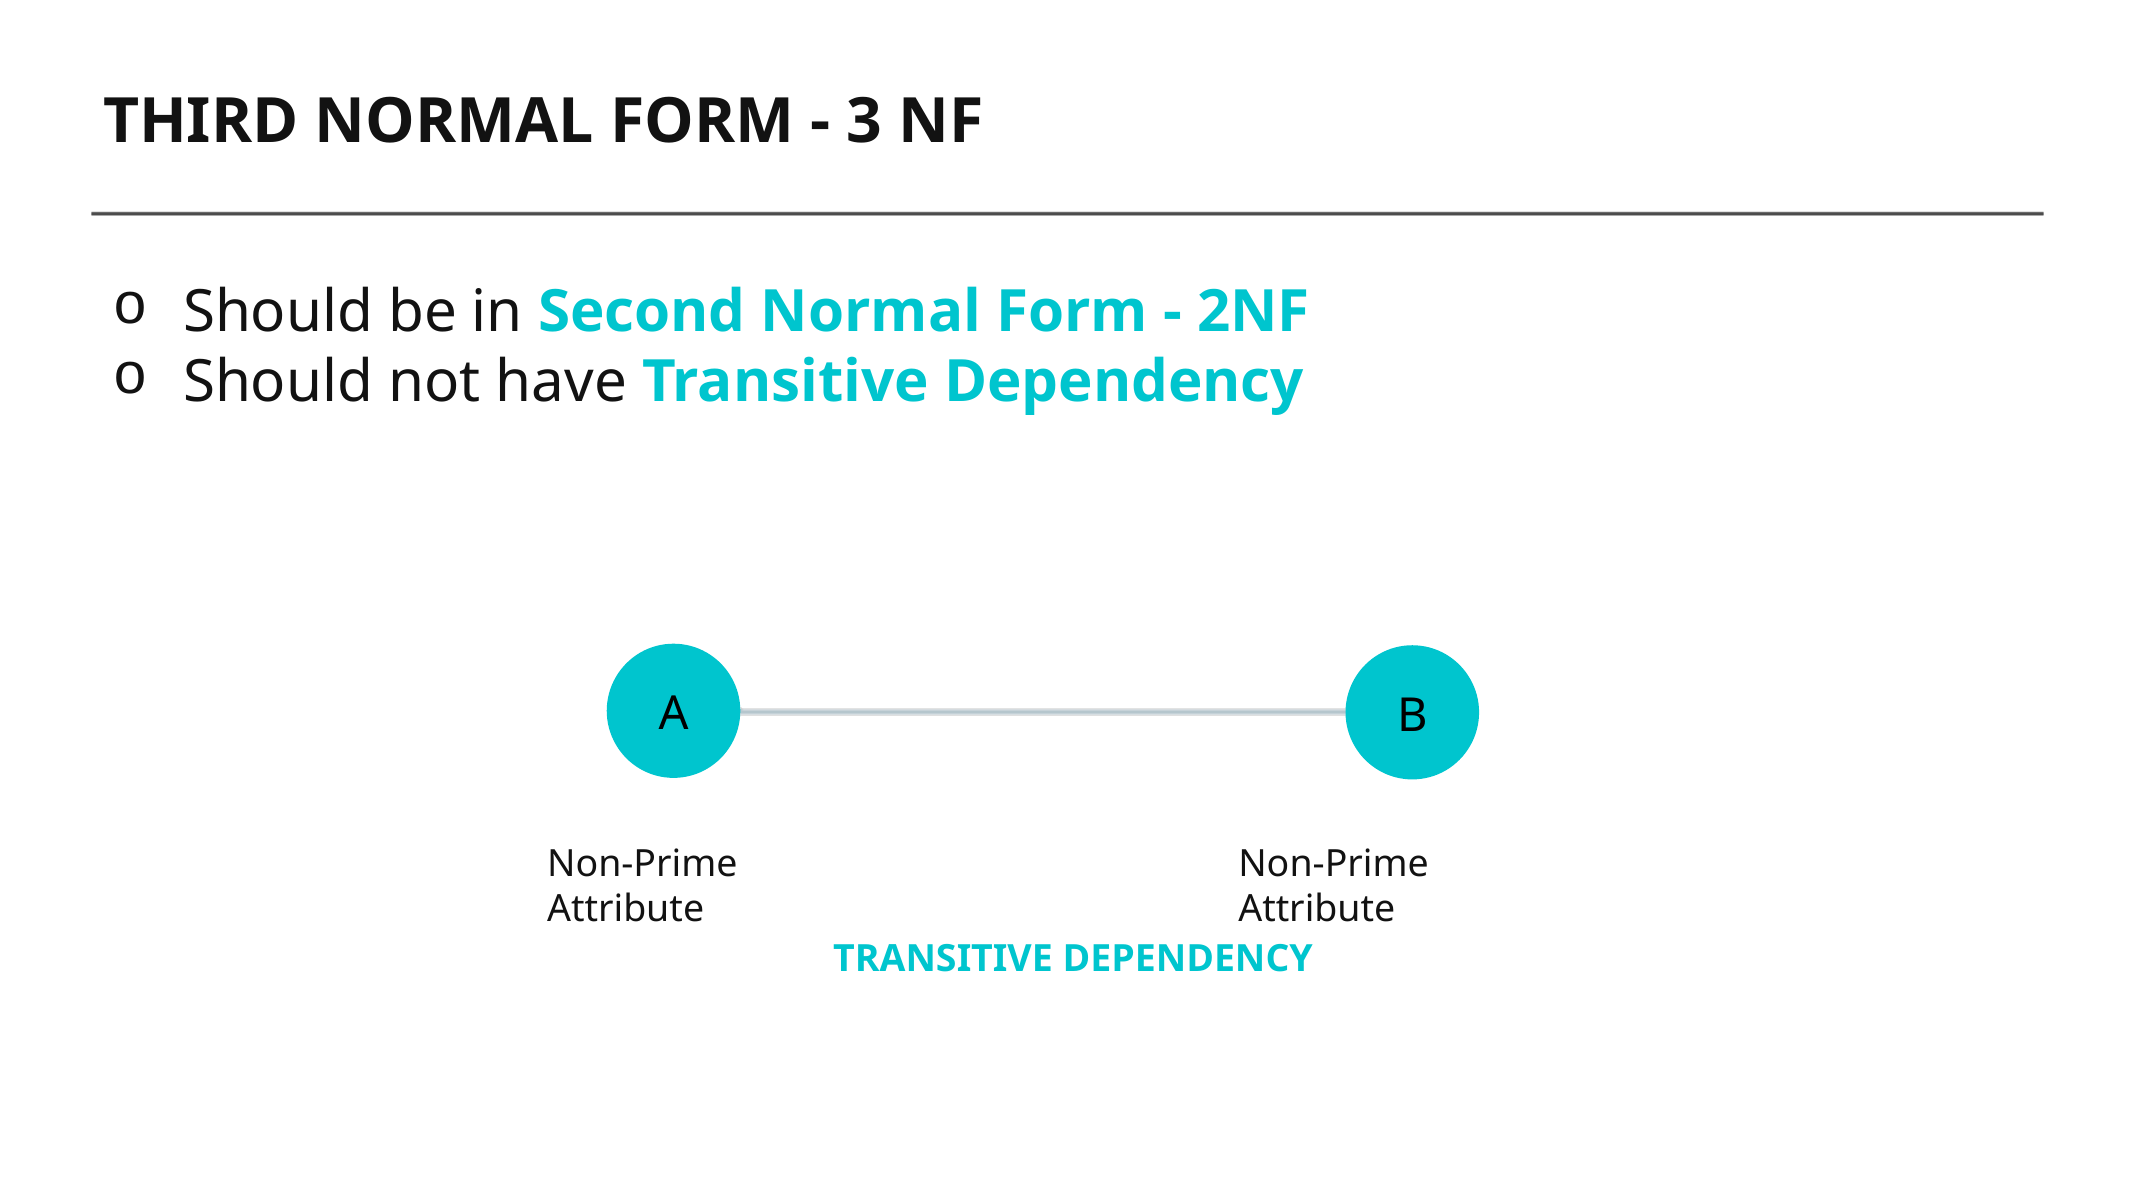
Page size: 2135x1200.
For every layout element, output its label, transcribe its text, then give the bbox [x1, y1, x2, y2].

text_box Transitive Dependency [817, 918, 1388, 994]
text_box A [606, 643, 739, 778]
text_box Non-Prime Attribute [1222, 823, 1604, 899]
text_box Should be in Second Normal Form - 2NF Should not have Transitive Dependency [97, 257, 1728, 468]
text_box Non-Prime Attribute [531, 823, 913, 899]
text_box B [1347, 645, 1480, 780]
picture [62, 198, 2072, 230]
picture [661, 698, 1374, 741]
text_box THIRD NORMAL FORM - 3 NF [87, 64, 1190, 171]
